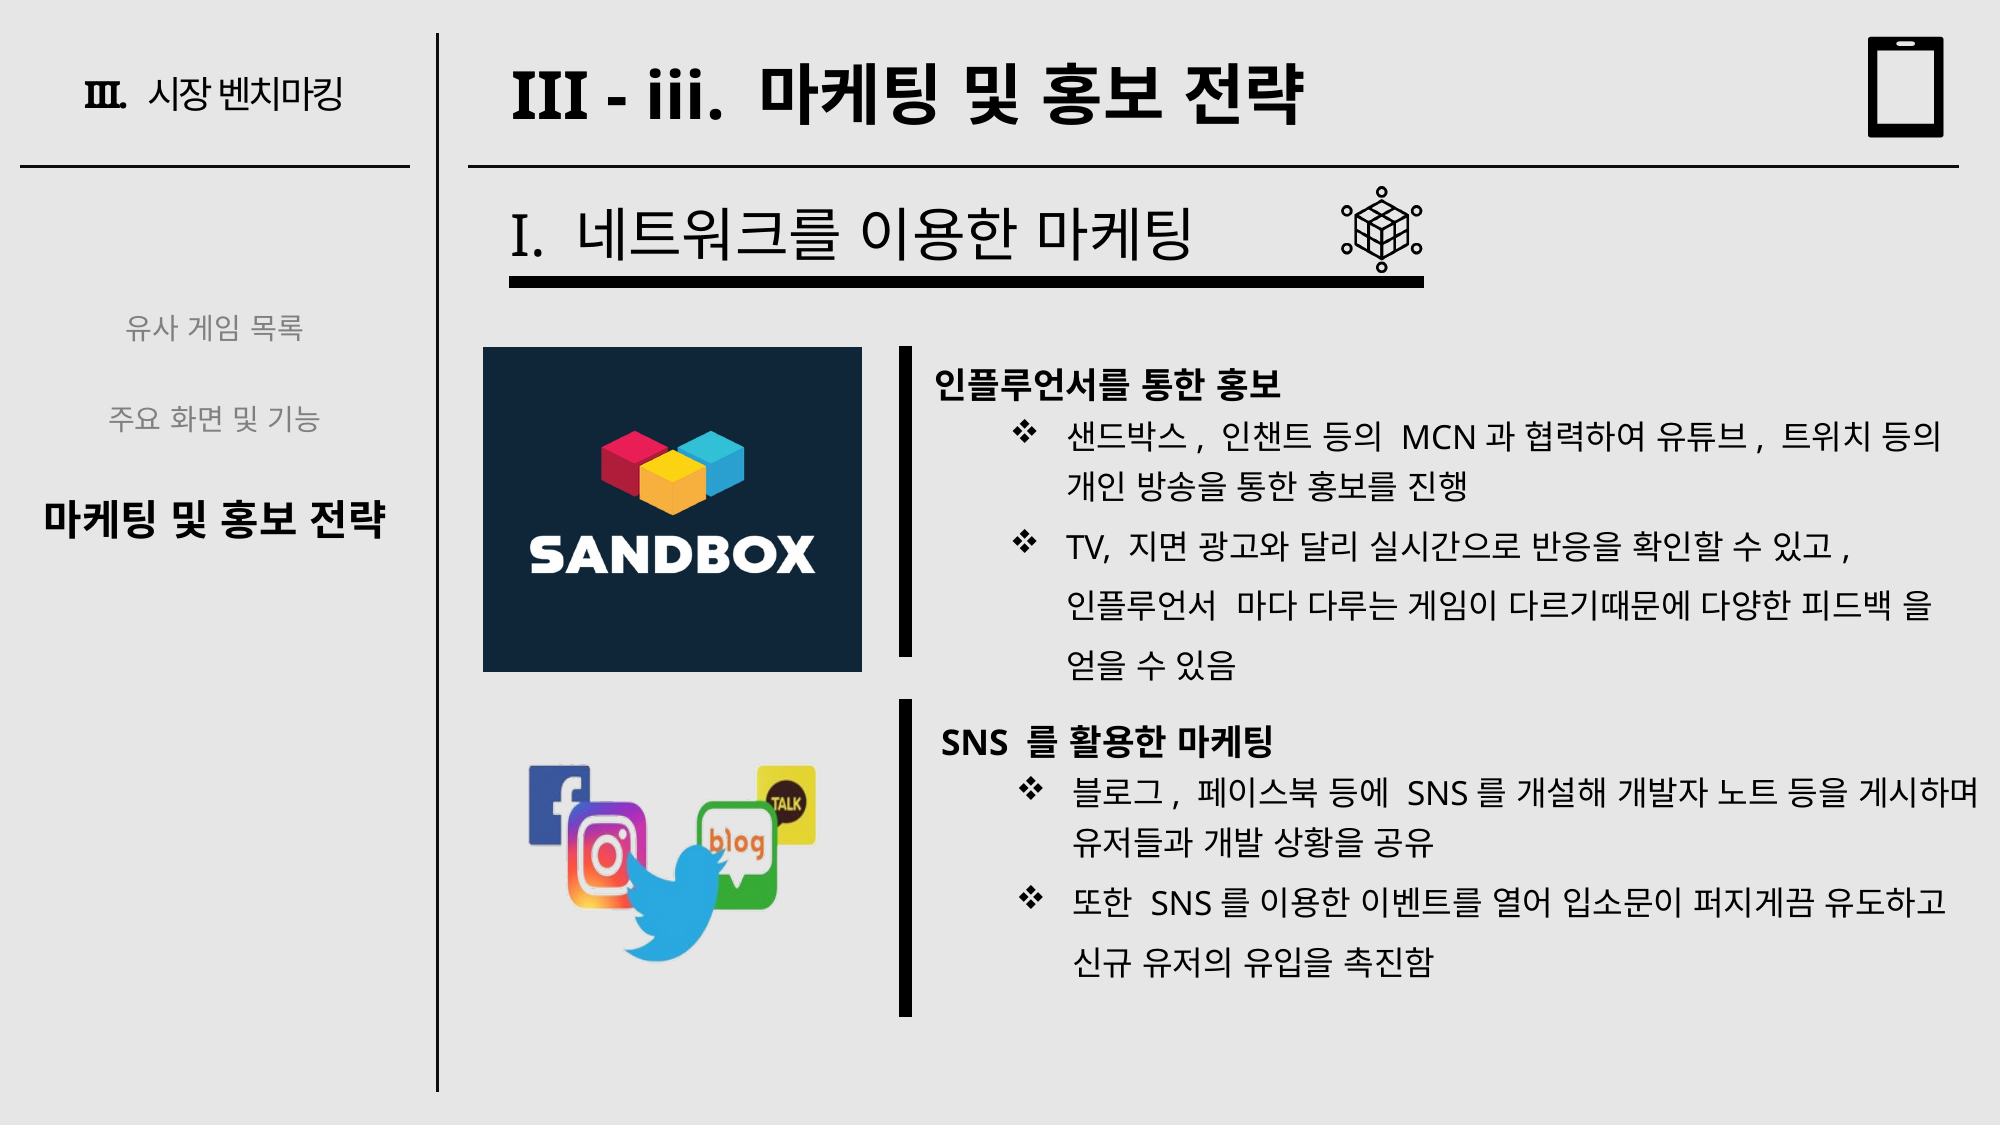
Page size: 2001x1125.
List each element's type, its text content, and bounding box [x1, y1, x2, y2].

text_box 유사 게임 목록 [19, 303, 411, 353]
text_box I. 네트워크를 이용한 마케팅 [495, 190, 1295, 276]
picture [1338, 186, 1425, 273]
picture [483, 347, 862, 672]
text_box III. 시장 벤치마킹 [19, 63, 411, 123]
text_box SNS 를 활용한 마케팅 블로그, 페이스북 등에 SNS를 개설해 개발자 노트 등을 게시하며 유저들과 개발 상황을 공유 또한 SNS를 이용한 이벤트를 열어 입소문이 퍼지게끔 유도하고 신규 유저의 유입을 촉진함 [926, 701, 2000, 989]
text_box 마케팅 및 홍보 전략 [19, 486, 411, 552]
picture [1830, 32, 1981, 142]
text_box 주요 화면 및 기능 [19, 393, 411, 444]
text_box III - iii. 마케팅 및 홍보 전략 [496, 45, 1830, 141]
text_box 인플루언서를 통한 홍보 샌드박스, 인챈트 등의 MCN과 협력하여 유튜브, 트위치 등의 개인 방송을 통한 홍보를 진행 TV, 지면 광고와 달리 실시간으로 반응을 확인할 수 있고, 인플루언서 마다 다루는 게임이 다르기때문에 다양한 피드백 을 얻을 수 있음 [920, 345, 2000, 693]
picture [458, 698, 885, 1023]
